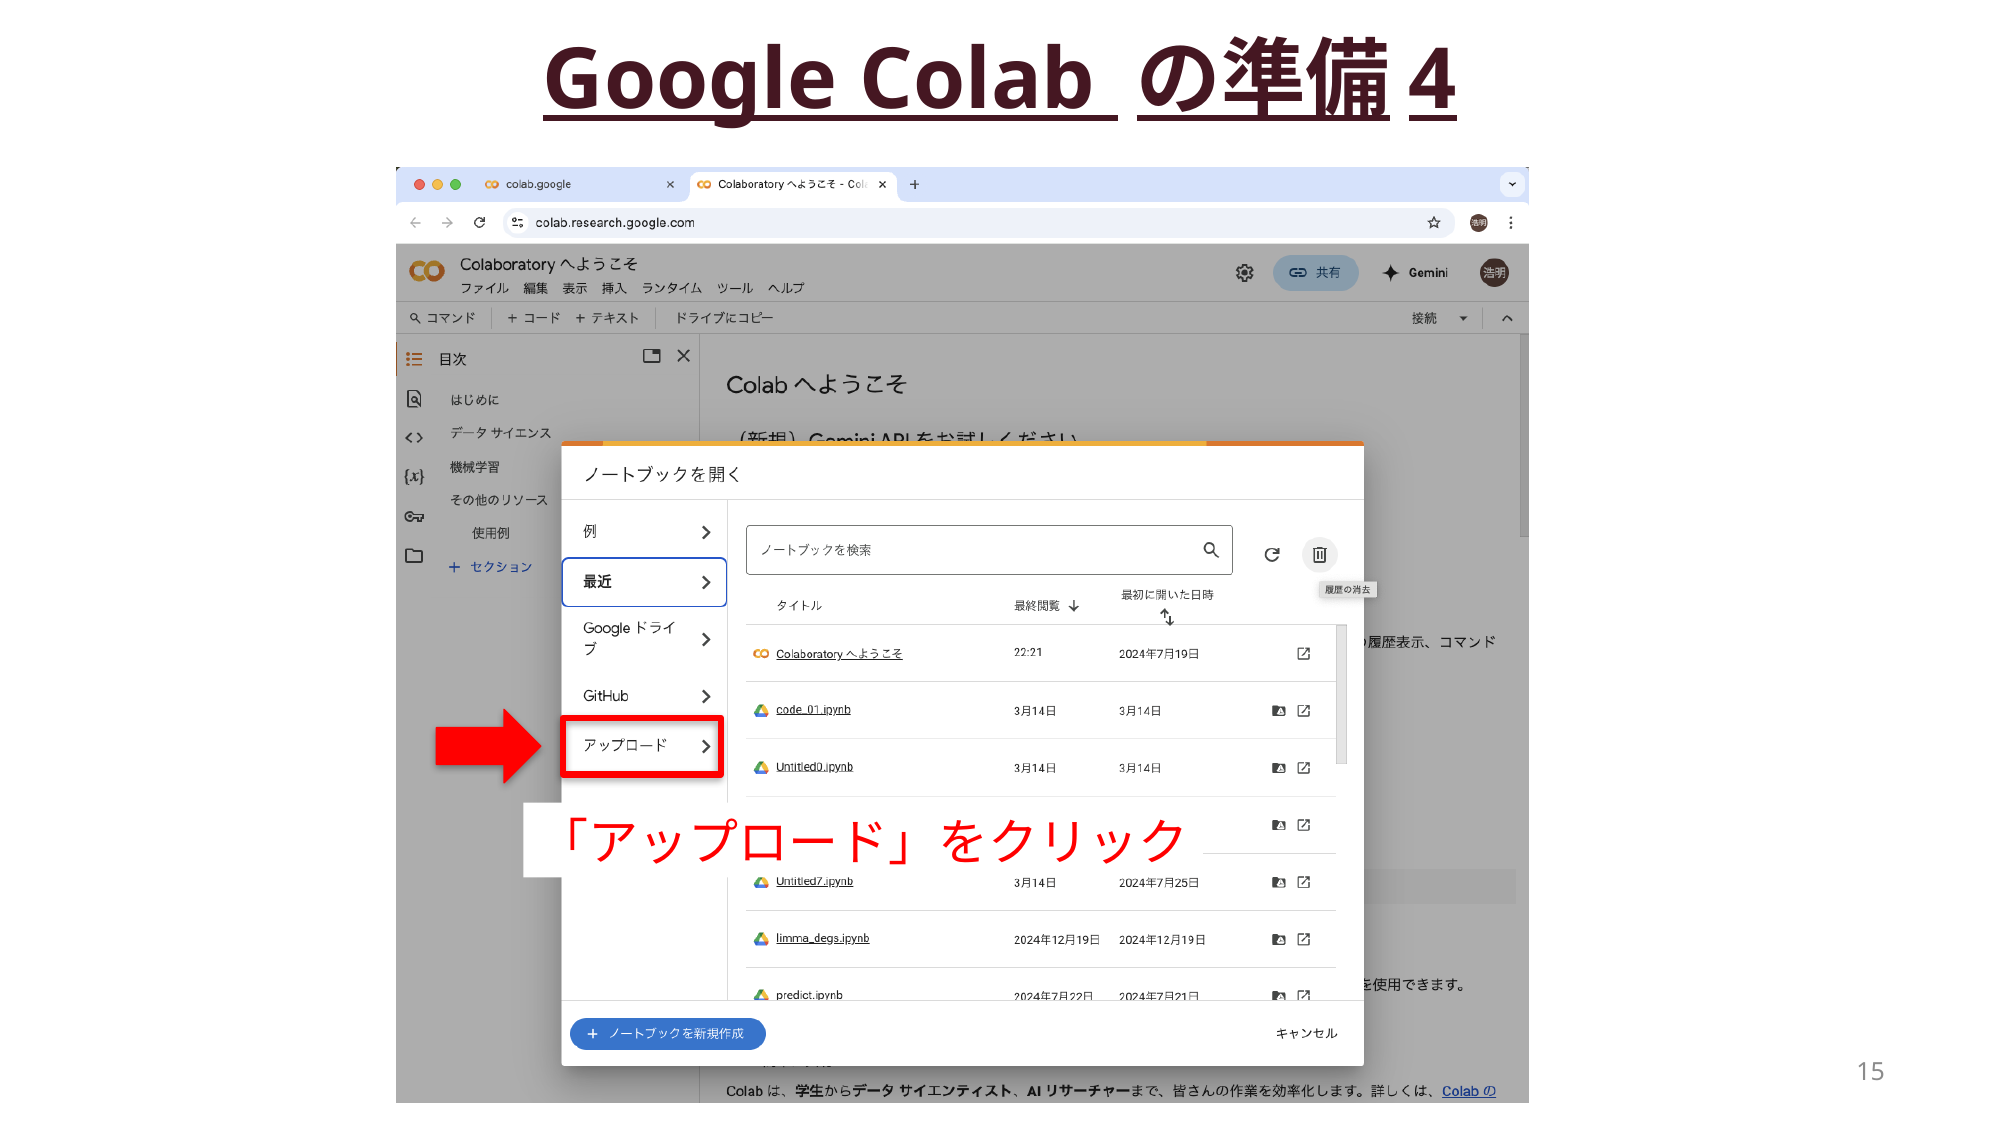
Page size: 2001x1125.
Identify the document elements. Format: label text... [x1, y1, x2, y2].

picture [396, 167, 1530, 1103]
title Google Colab の準備4 [99, 16, 1900, 134]
slide_number 15 [1534, 1042, 1900, 1103]
